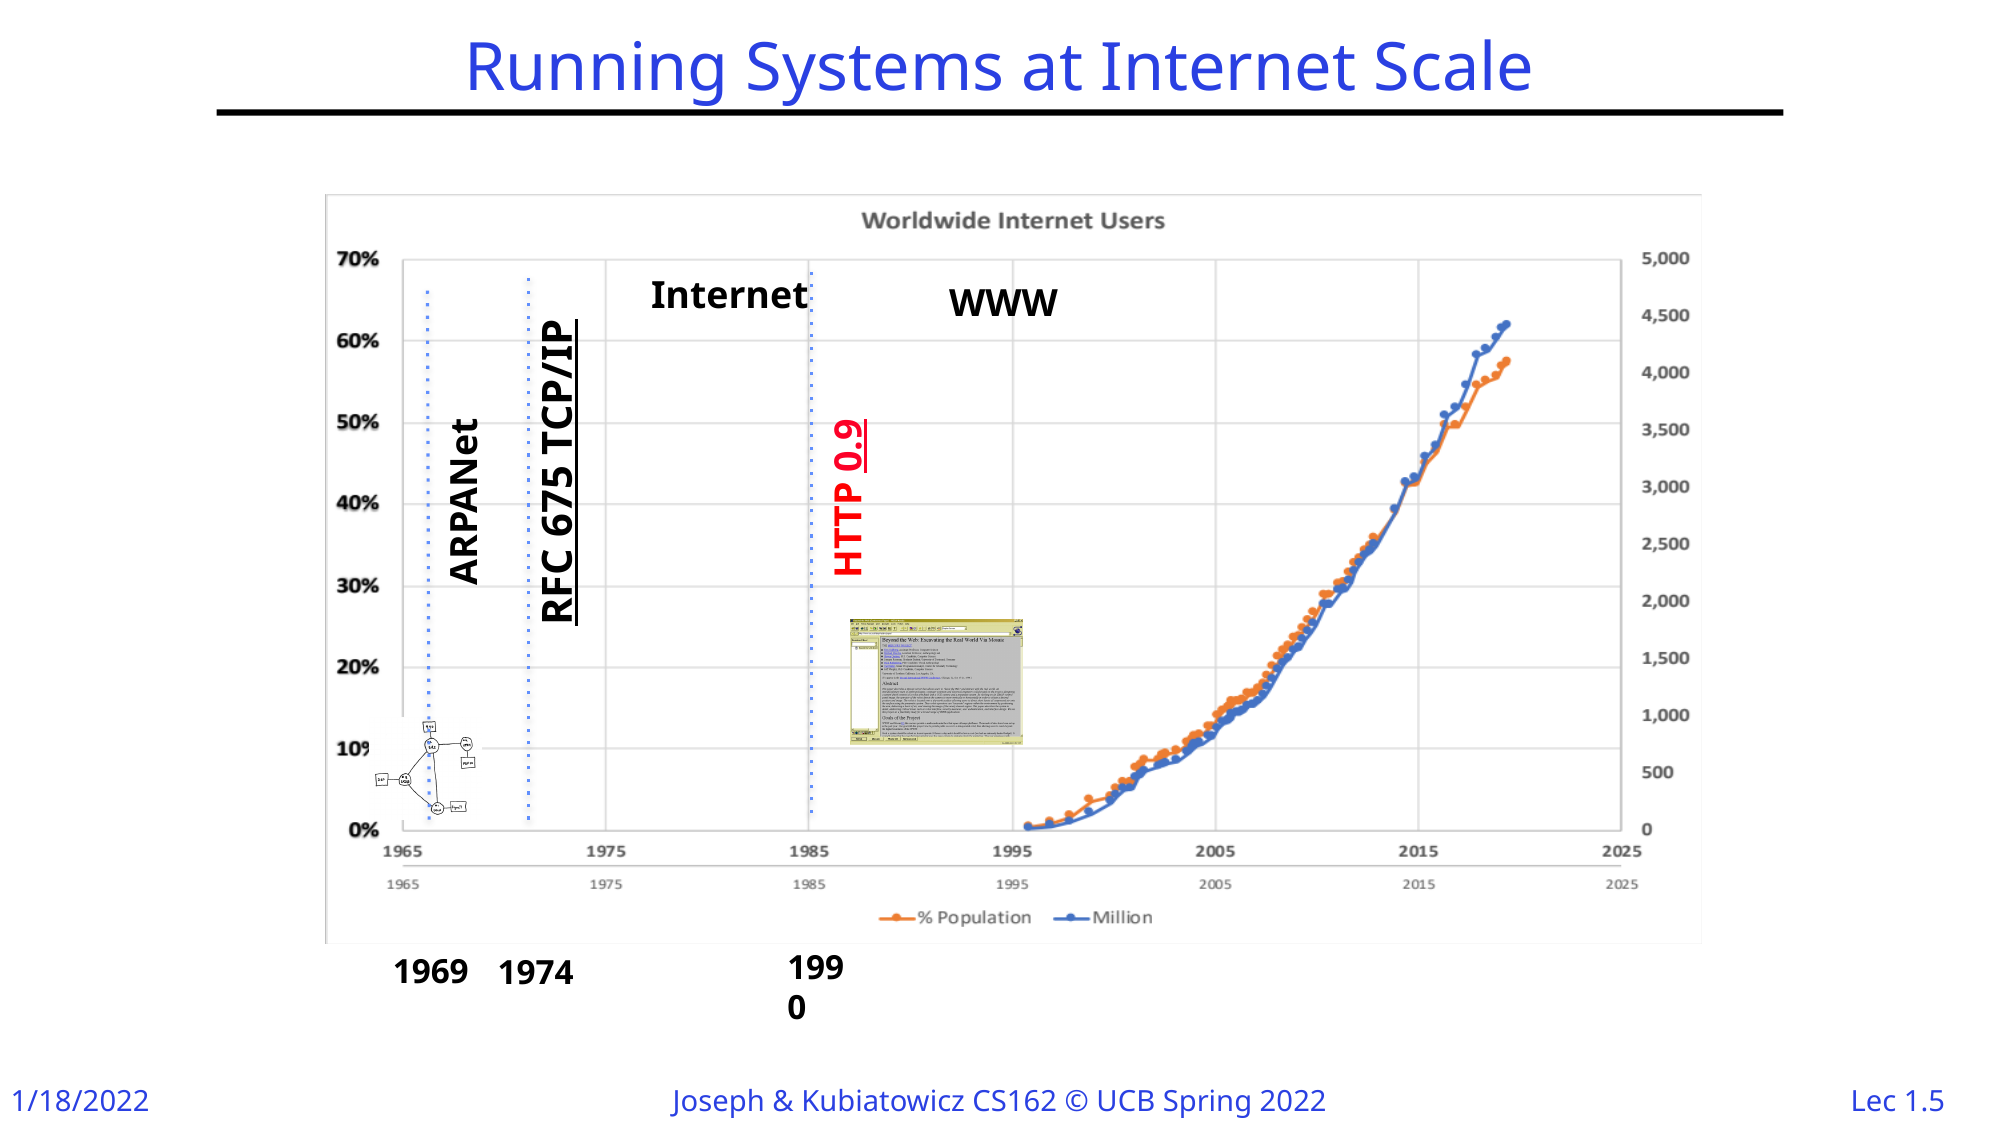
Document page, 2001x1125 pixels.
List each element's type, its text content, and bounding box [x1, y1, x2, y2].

title Running Systems at Internet Scale [216, 24, 1784, 113]
text_box 1990 [772, 951, 878, 1034]
text_box 1969 [378, 951, 482, 998]
picture [324, 194, 1702, 944]
text_box 1974 [482, 951, 611, 1000]
